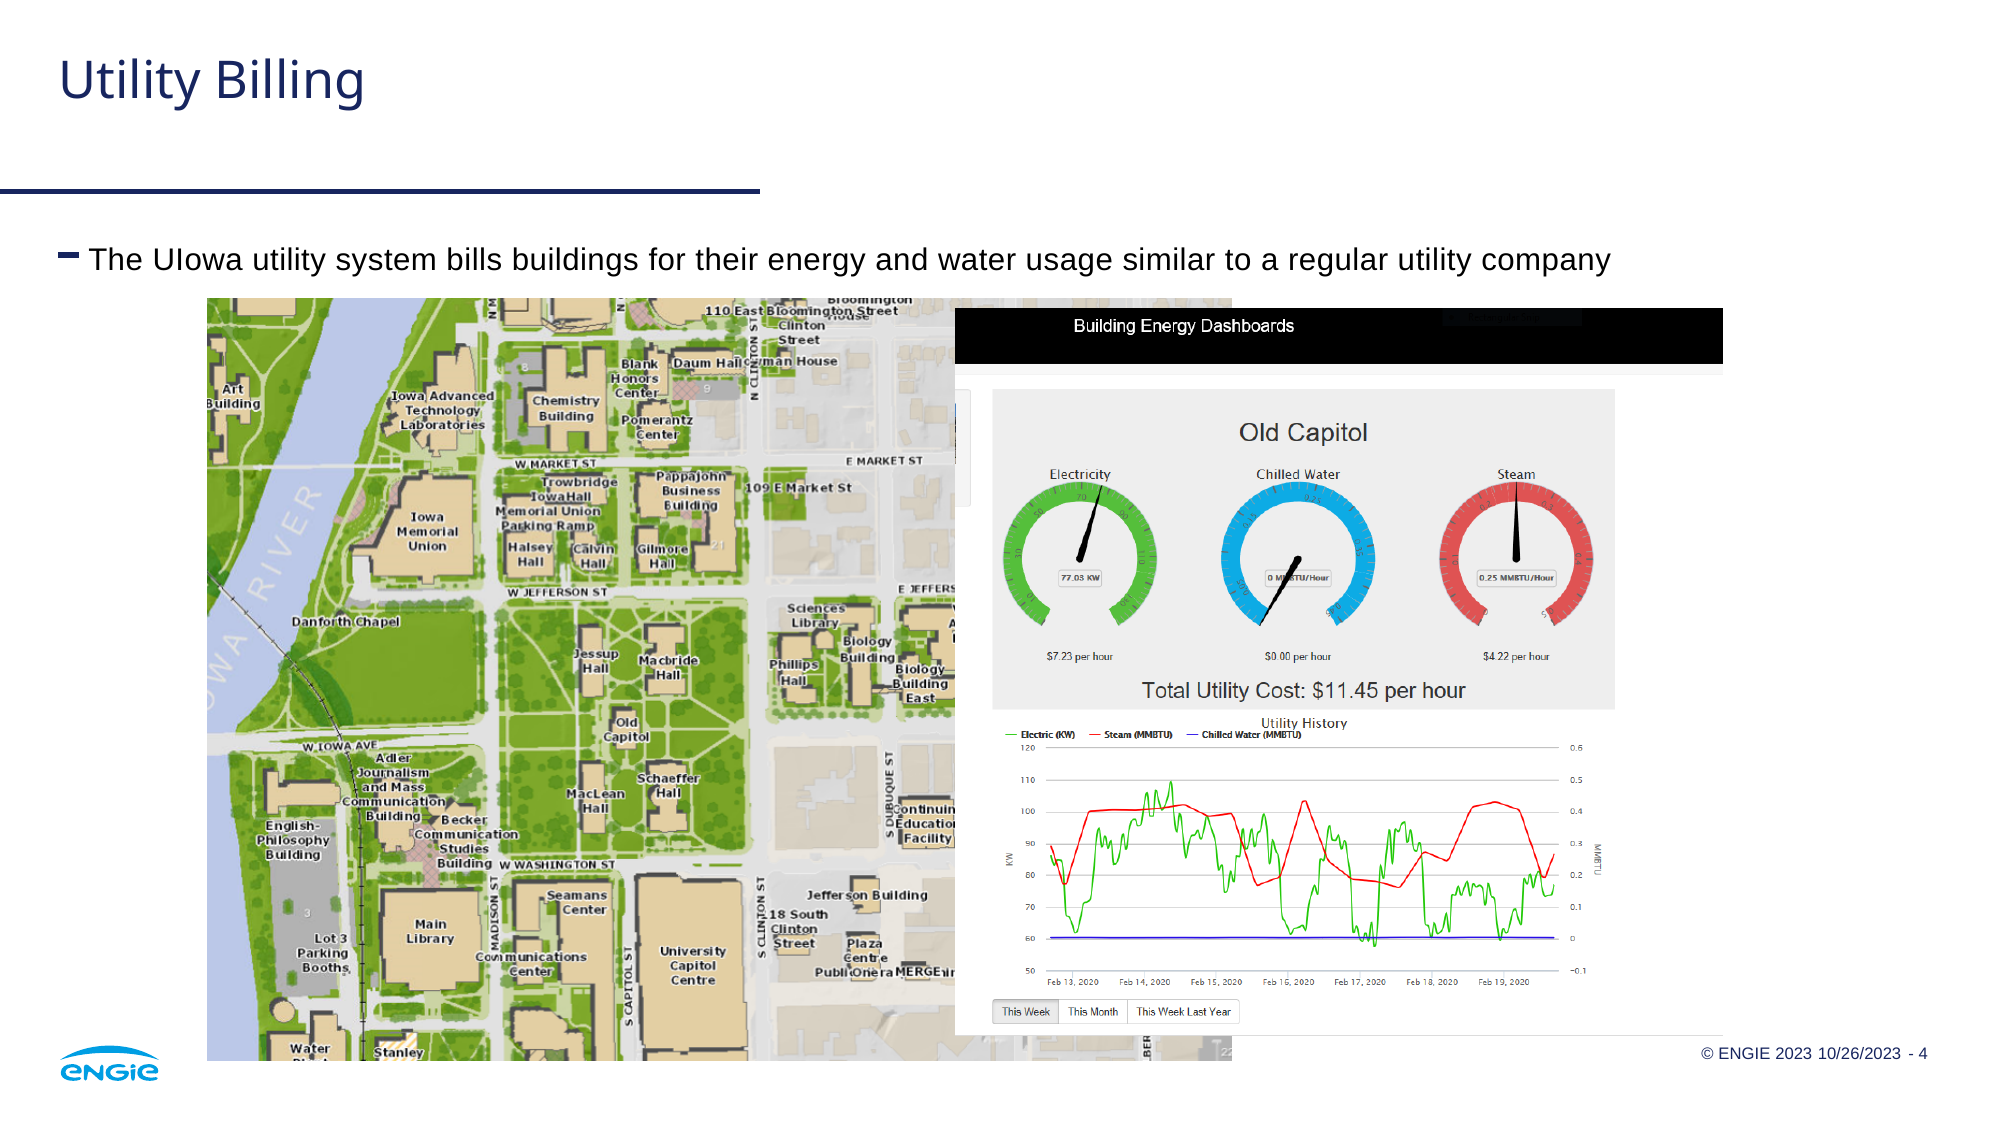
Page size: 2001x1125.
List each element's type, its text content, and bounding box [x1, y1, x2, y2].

title Utility Billing [43, 43, 1904, 119]
list The UIowa utility system bills buildings for their energy and water usage similar to a regular utility company [43, 231, 1700, 285]
slide_number - 4 [1893, 1035, 1964, 1071]
footer © ENGIE 2023 [1684, 1035, 1800, 1071]
picture [58, 252, 79, 264]
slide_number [1800, 1035, 1893, 1071]
picture [207, 298, 1723, 1061]
